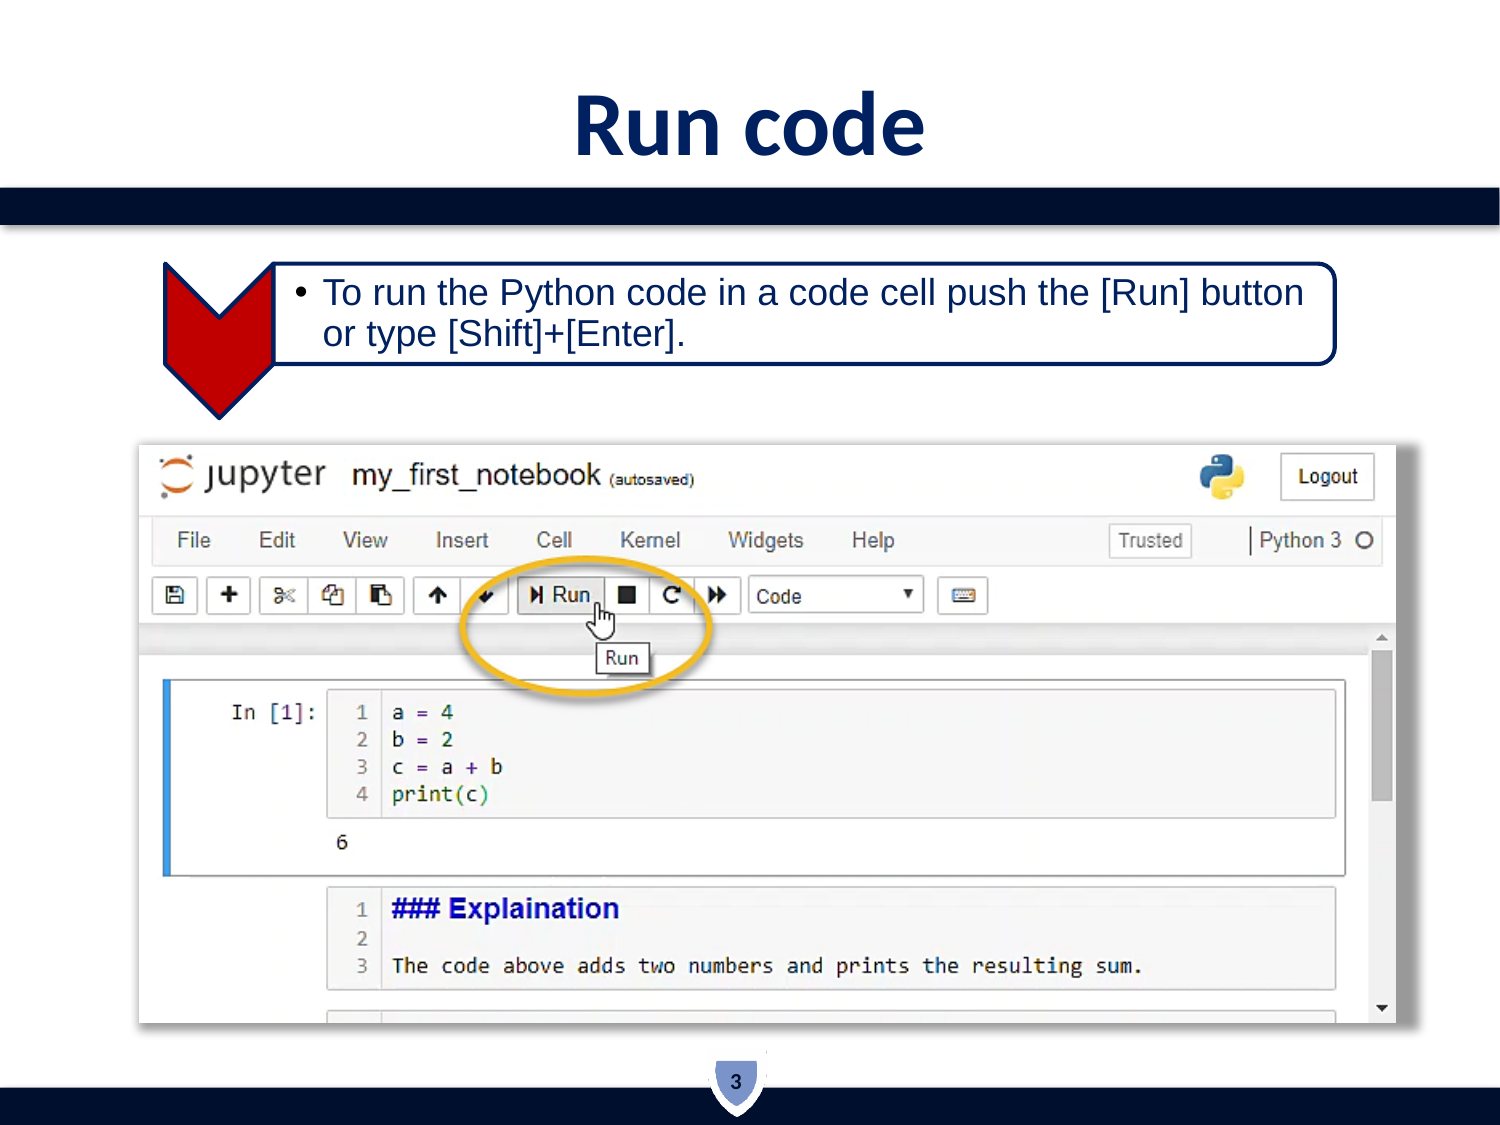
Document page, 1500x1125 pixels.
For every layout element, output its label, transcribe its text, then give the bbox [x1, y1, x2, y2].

title Run code [75, 24, 1425, 213]
picture [138, 445, 1396, 1023]
slide_number 3 [704, 1050, 768, 1110]
picture [706, 1110, 767, 1117]
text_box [164, 263, 1335, 419]
